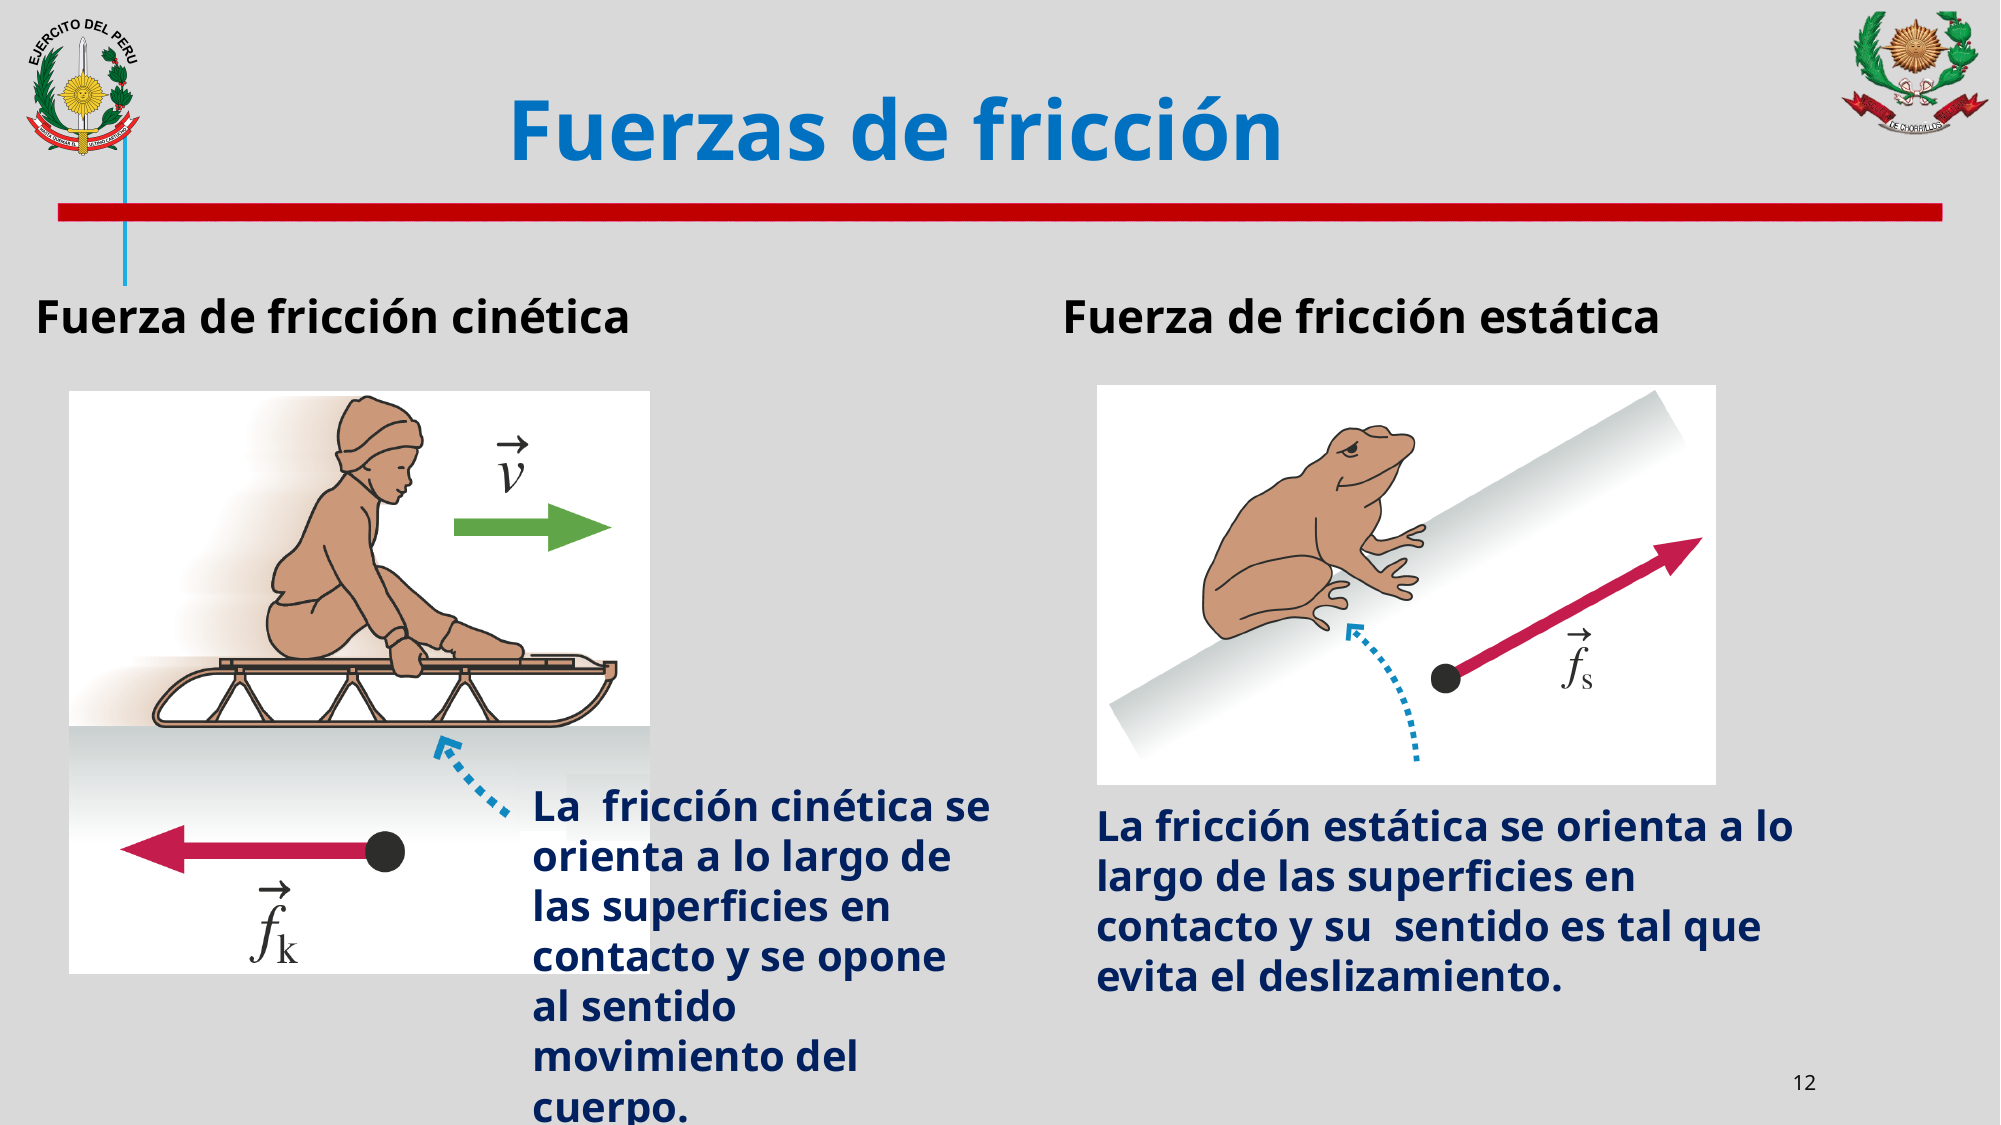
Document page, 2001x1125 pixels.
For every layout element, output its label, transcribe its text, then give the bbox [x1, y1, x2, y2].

text_box La fricción cinética se orienta a lo largo de las superficies en contacto y se opone al sentido movimiento del cuerpo. [517, 772, 1011, 1125]
text_box La fricción estática se orienta a lo largo de las superficies en contacto y su sentido es tal que evita el deslizamiento. [1081, 791, 1836, 1007]
picture [1822, 0, 1999, 146]
picture [69, 391, 650, 975]
text_box Fuerzas de fricción [493, 70, 1301, 185]
picture [1097, 385, 1716, 786]
text_box Fuerza de fricción cinética [20, 279, 647, 350]
picture [26, 19, 140, 156]
slide_number 12 [1777, 1061, 1938, 1107]
text_box Fuerza de fricción estática [1048, 279, 1677, 350]
